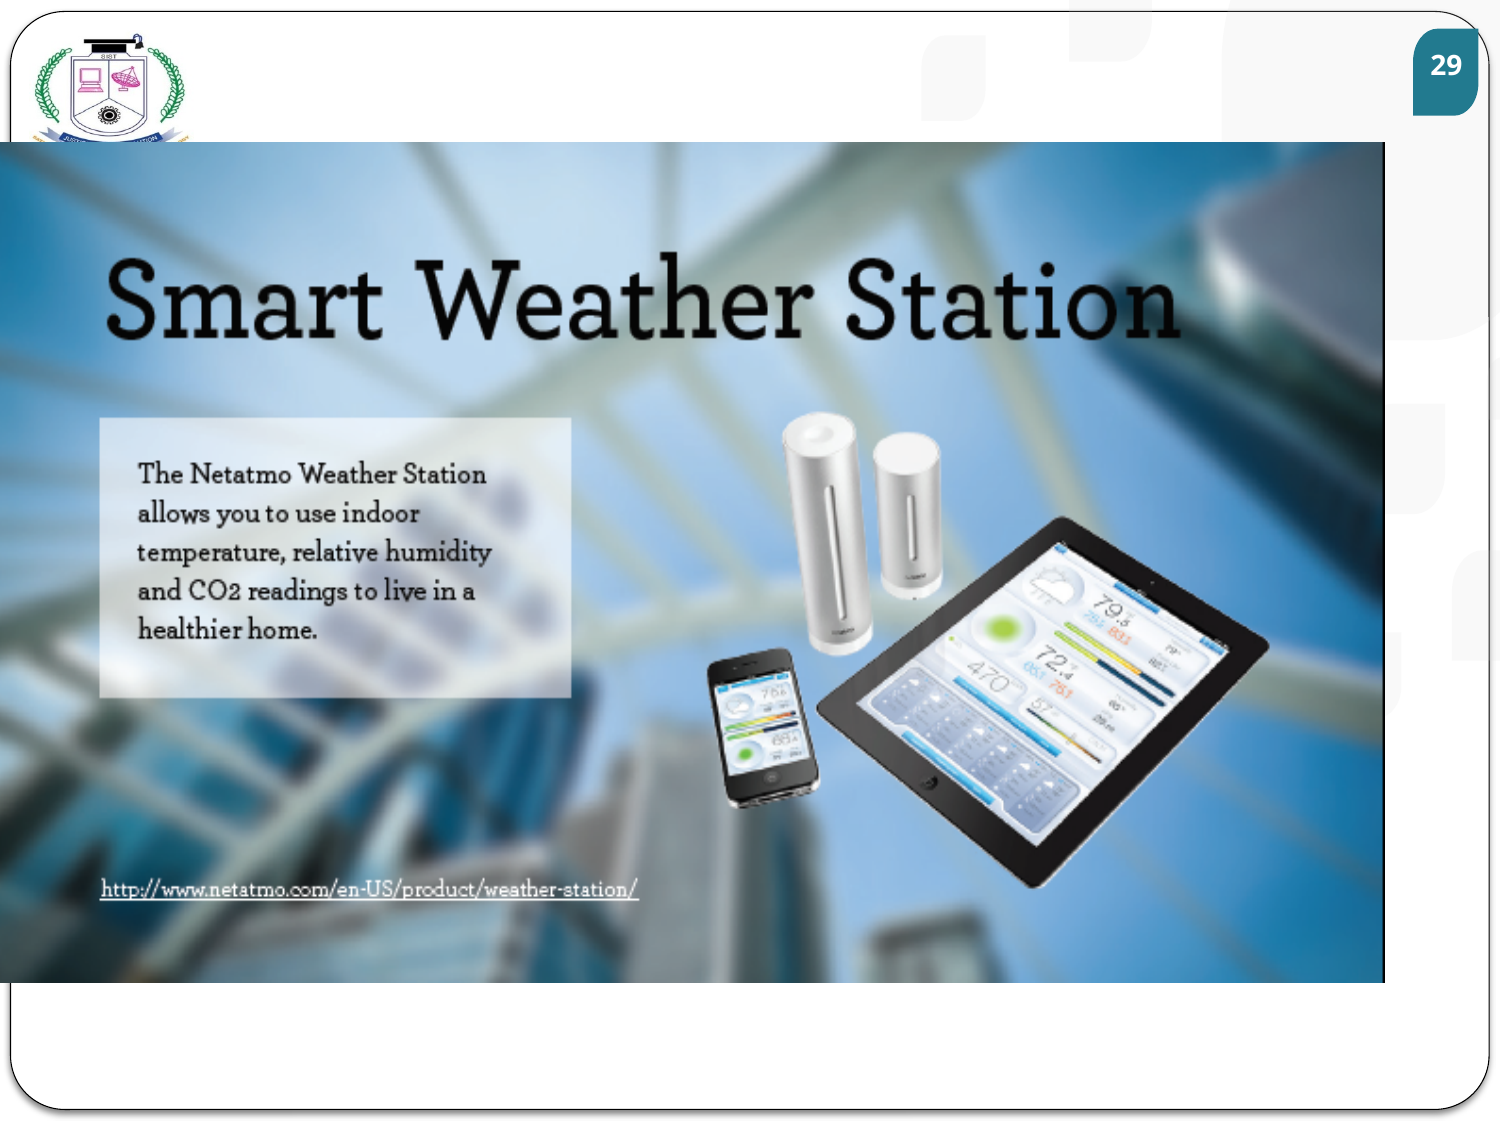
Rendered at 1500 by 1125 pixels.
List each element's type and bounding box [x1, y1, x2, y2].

picture [0, 30, 1385, 983]
